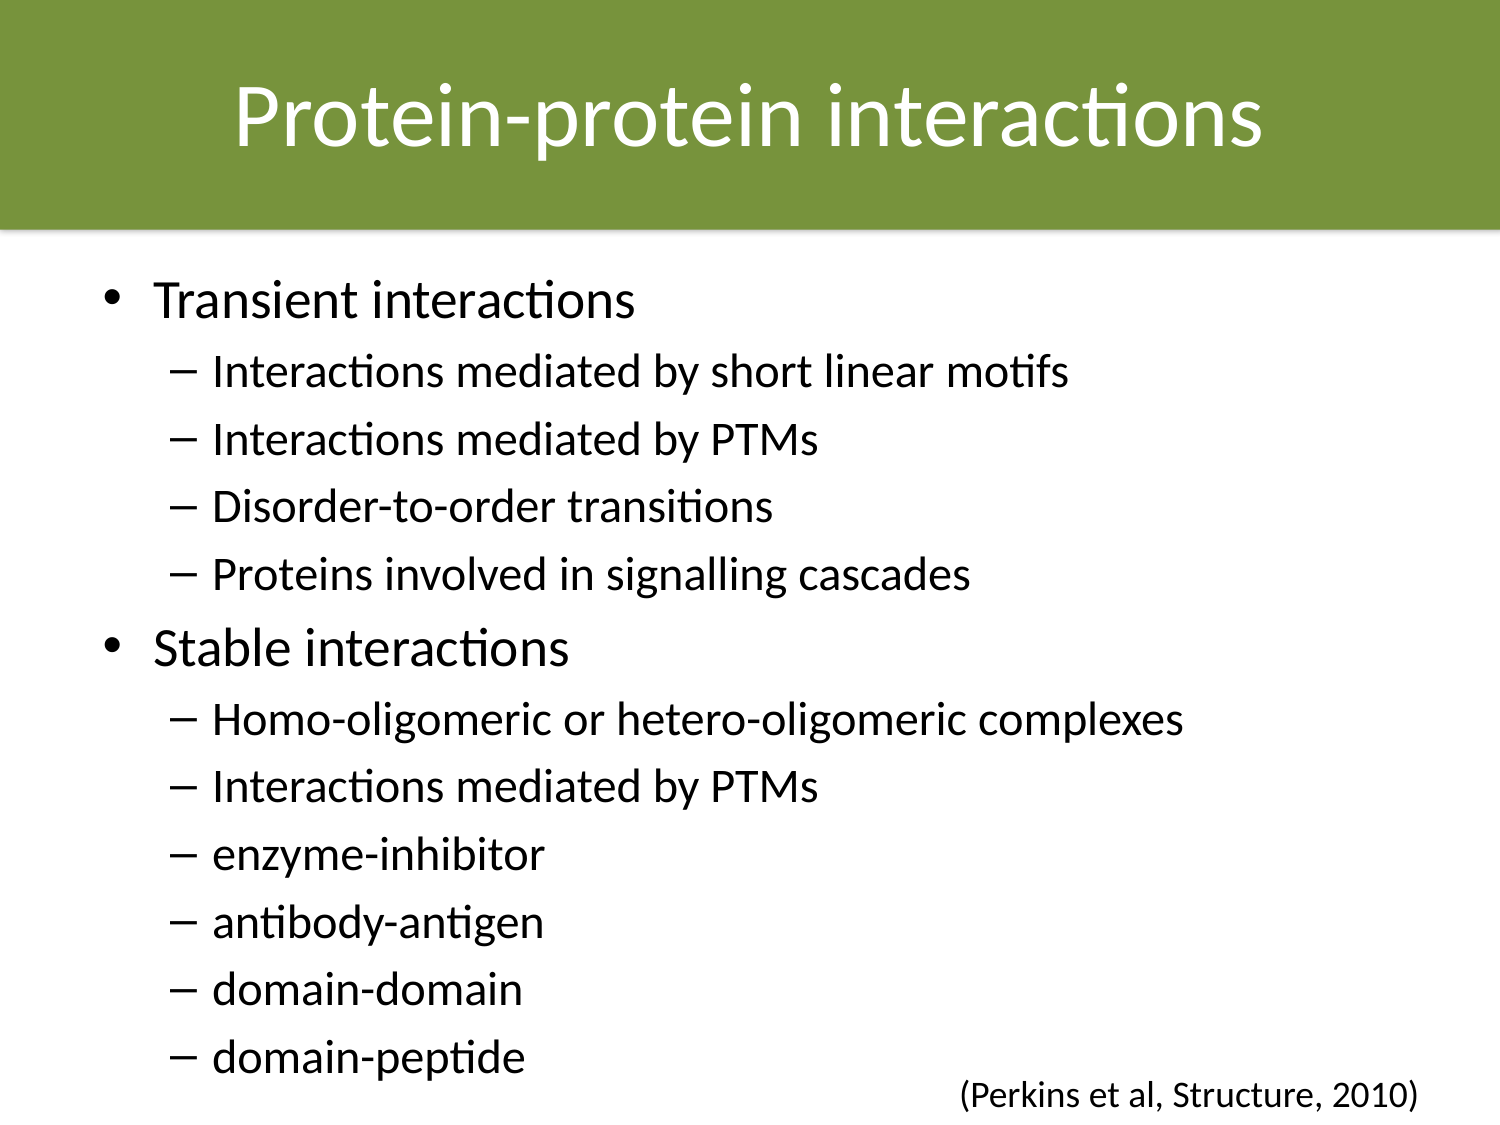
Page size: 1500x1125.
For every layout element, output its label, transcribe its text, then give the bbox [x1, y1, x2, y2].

title Protein-protein interactions [75, 15, 1425, 204]
list Transient interactions Interactions mediated by short linear motifs Interactions mediated by PTMs Disorder-to-order transitions Proteins involved in signalling cascades Stable interactions Homo-oligomeric or hetero-oligomeric complexes Interactions mediated by PTMs enzyme-inhibitor antibody-antigen domain-domain domain-peptide [87, 255, 1438, 1094]
text_box [0, 0, 1500, 230]
text_box (Perkins et al, Structure, 2010) [944, 1062, 1435, 1123]
